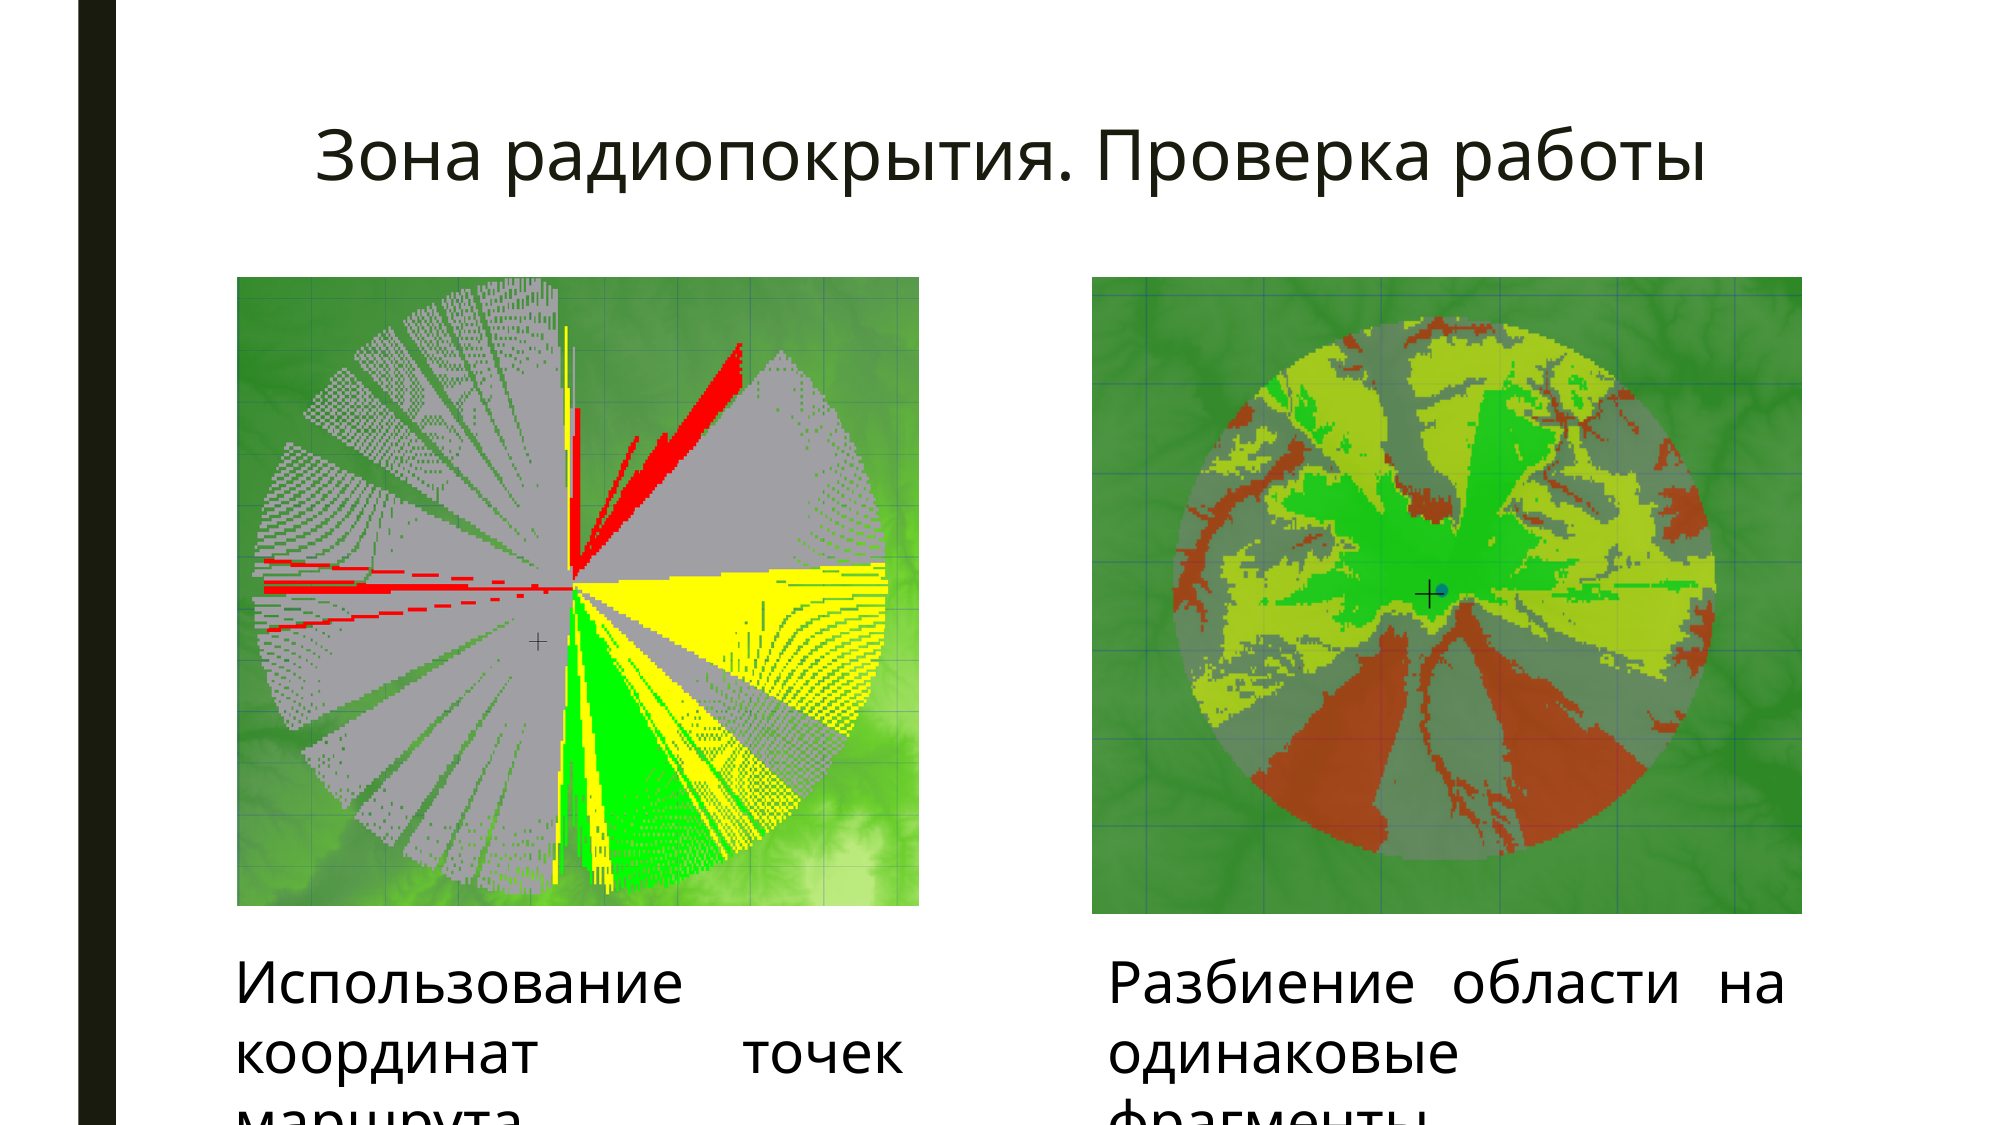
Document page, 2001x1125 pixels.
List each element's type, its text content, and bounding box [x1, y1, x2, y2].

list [237, 277, 919, 906]
text_box Разбиение области на одинаковые фрагменты [1092, 937, 1802, 1125]
text_box Использование координат точек маршрута [219, 937, 919, 1125]
picture [1092, 277, 1802, 914]
title Зона радиопокрытия. Проверка работы [225, 112, 1800, 246]
